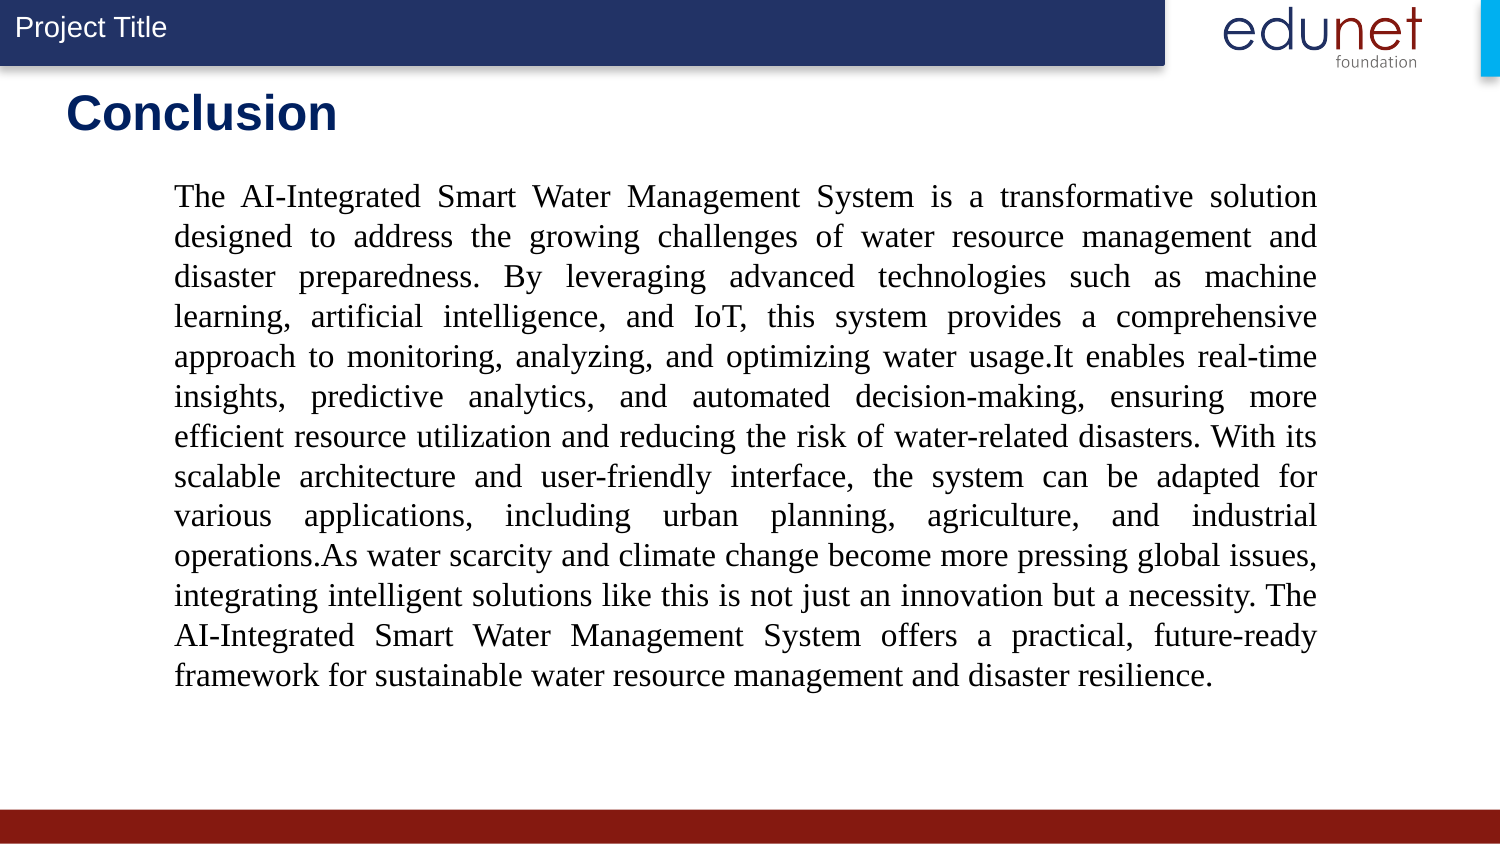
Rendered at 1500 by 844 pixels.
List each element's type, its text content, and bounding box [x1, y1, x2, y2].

picture [1219, 4, 1424, 72]
text_box The AI-Integrated Smart Water Management System is a transformative solution designed to address the growing challenges of water resource management and disaster preparedness. By leveraging advanced technologies such as machine learning, artificial intelligence, and IoT, this system provides a comprehensive approach to monitoring, analyzing, and optimizing water usage.It enables real-time insights, predictive analytics, and automated decision-making, ensuring more efficient resource utilization and reducing the risk of water-related disasters. With its scalable architecture and user-friendly interface, the system can be adapted for various applications, including urban planning, agriculture, and industrial operations.As water scarcity and climate change become more pressing global issues, integrating intelligent solutions like this is not just an innovation but a necessity. The AI-Integrated Smart Water Management System offers a practical, future-ready framework for sustainable water resource management and disaster resilience. [159, 166, 1335, 701]
title Conclusion [51, 72, 1449, 229]
